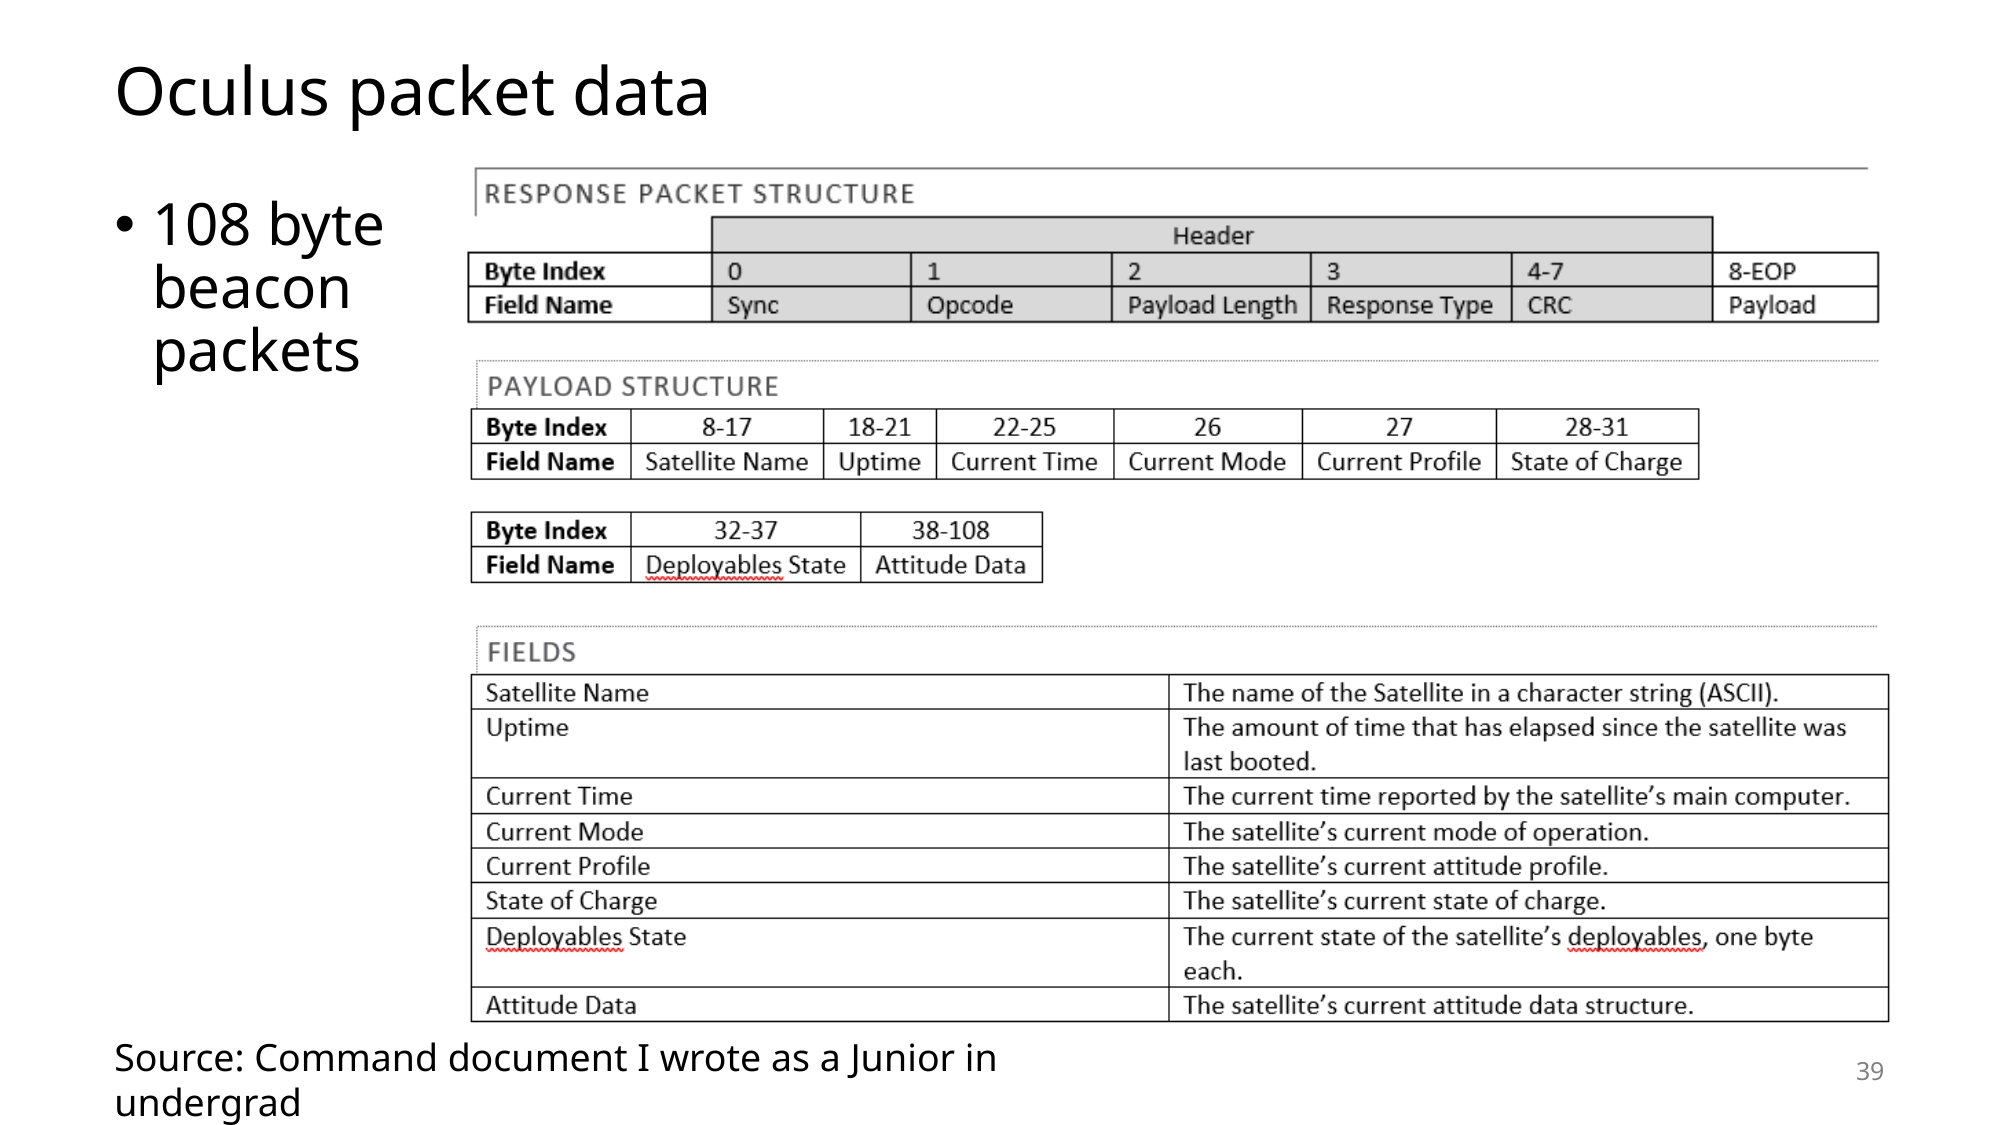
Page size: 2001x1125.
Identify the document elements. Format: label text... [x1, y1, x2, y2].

slide_number 39 [1749, 1043, 1900, 1103]
picture [453, 151, 1906, 1043]
list 108 byte beacon packets [99, 187, 405, 1013]
title Oculus packet data [99, 37, 1900, 150]
text_box Source: Command document I wrote as a Junior in undergrad [99, 1026, 1157, 1125]
